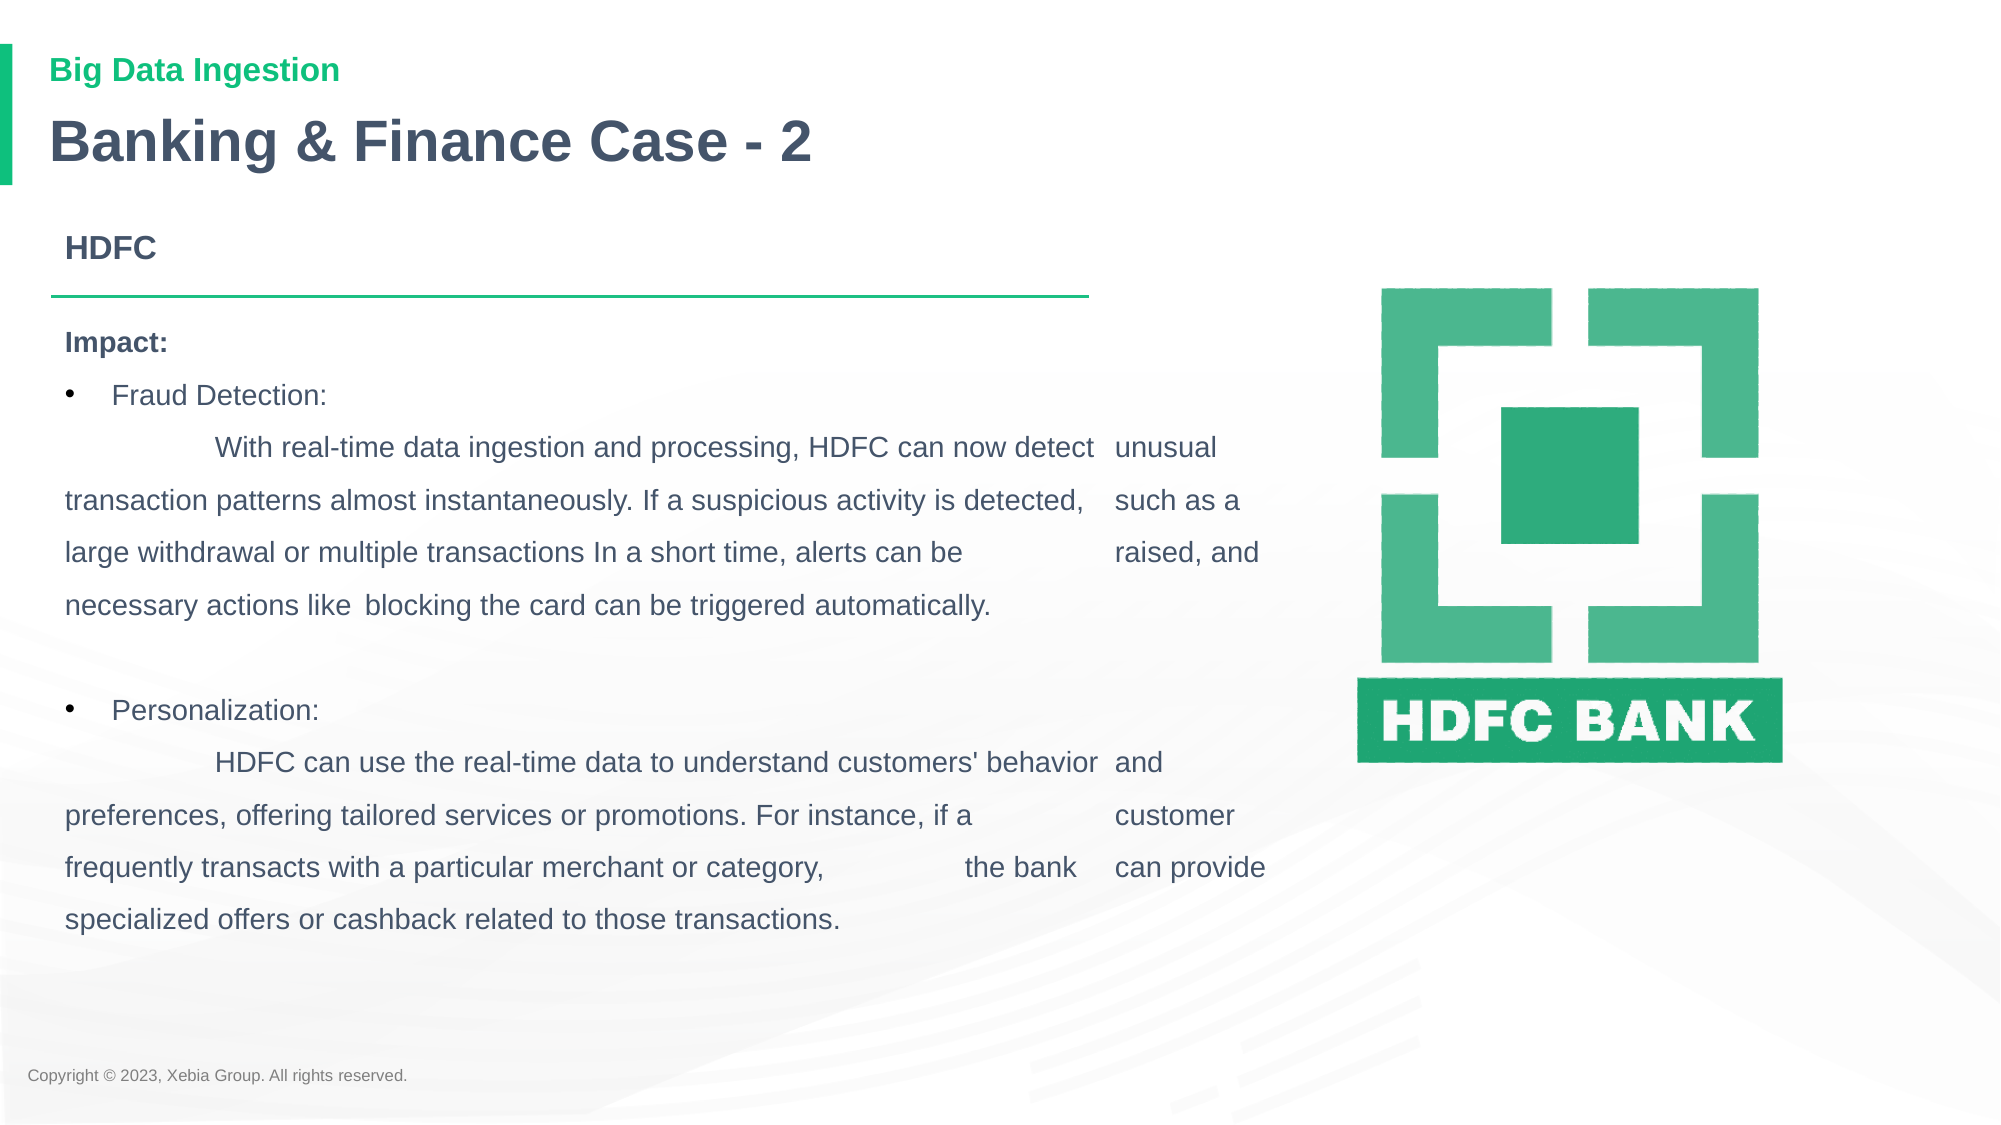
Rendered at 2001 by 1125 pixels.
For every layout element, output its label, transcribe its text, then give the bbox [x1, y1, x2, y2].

text_box Impact: Fraud Detection: With real-time data ingestion and processing, HDFC can now detect unusual transaction patterns almost instantaneously. If a suspicious activity is detected, such as a large withdrawal or multiple transactions In a short time, alerts can be raised, and necessary actions like blocking the card can be triggered automatically. Personalization: HDFC can use the real-time data to understand customers' behavior and preferences, offering tailored services or promotions. For instance, if a customer frequently transacts with a particular merchant or category, the bank can provide specialized offers or cashback related to those transactions. [50, 298, 1309, 943]
text_box HDFC [50, 218, 1050, 274]
title Banking & Finance Case - 2 [34, 103, 1890, 185]
picture [0, 0, 2000, 1125]
